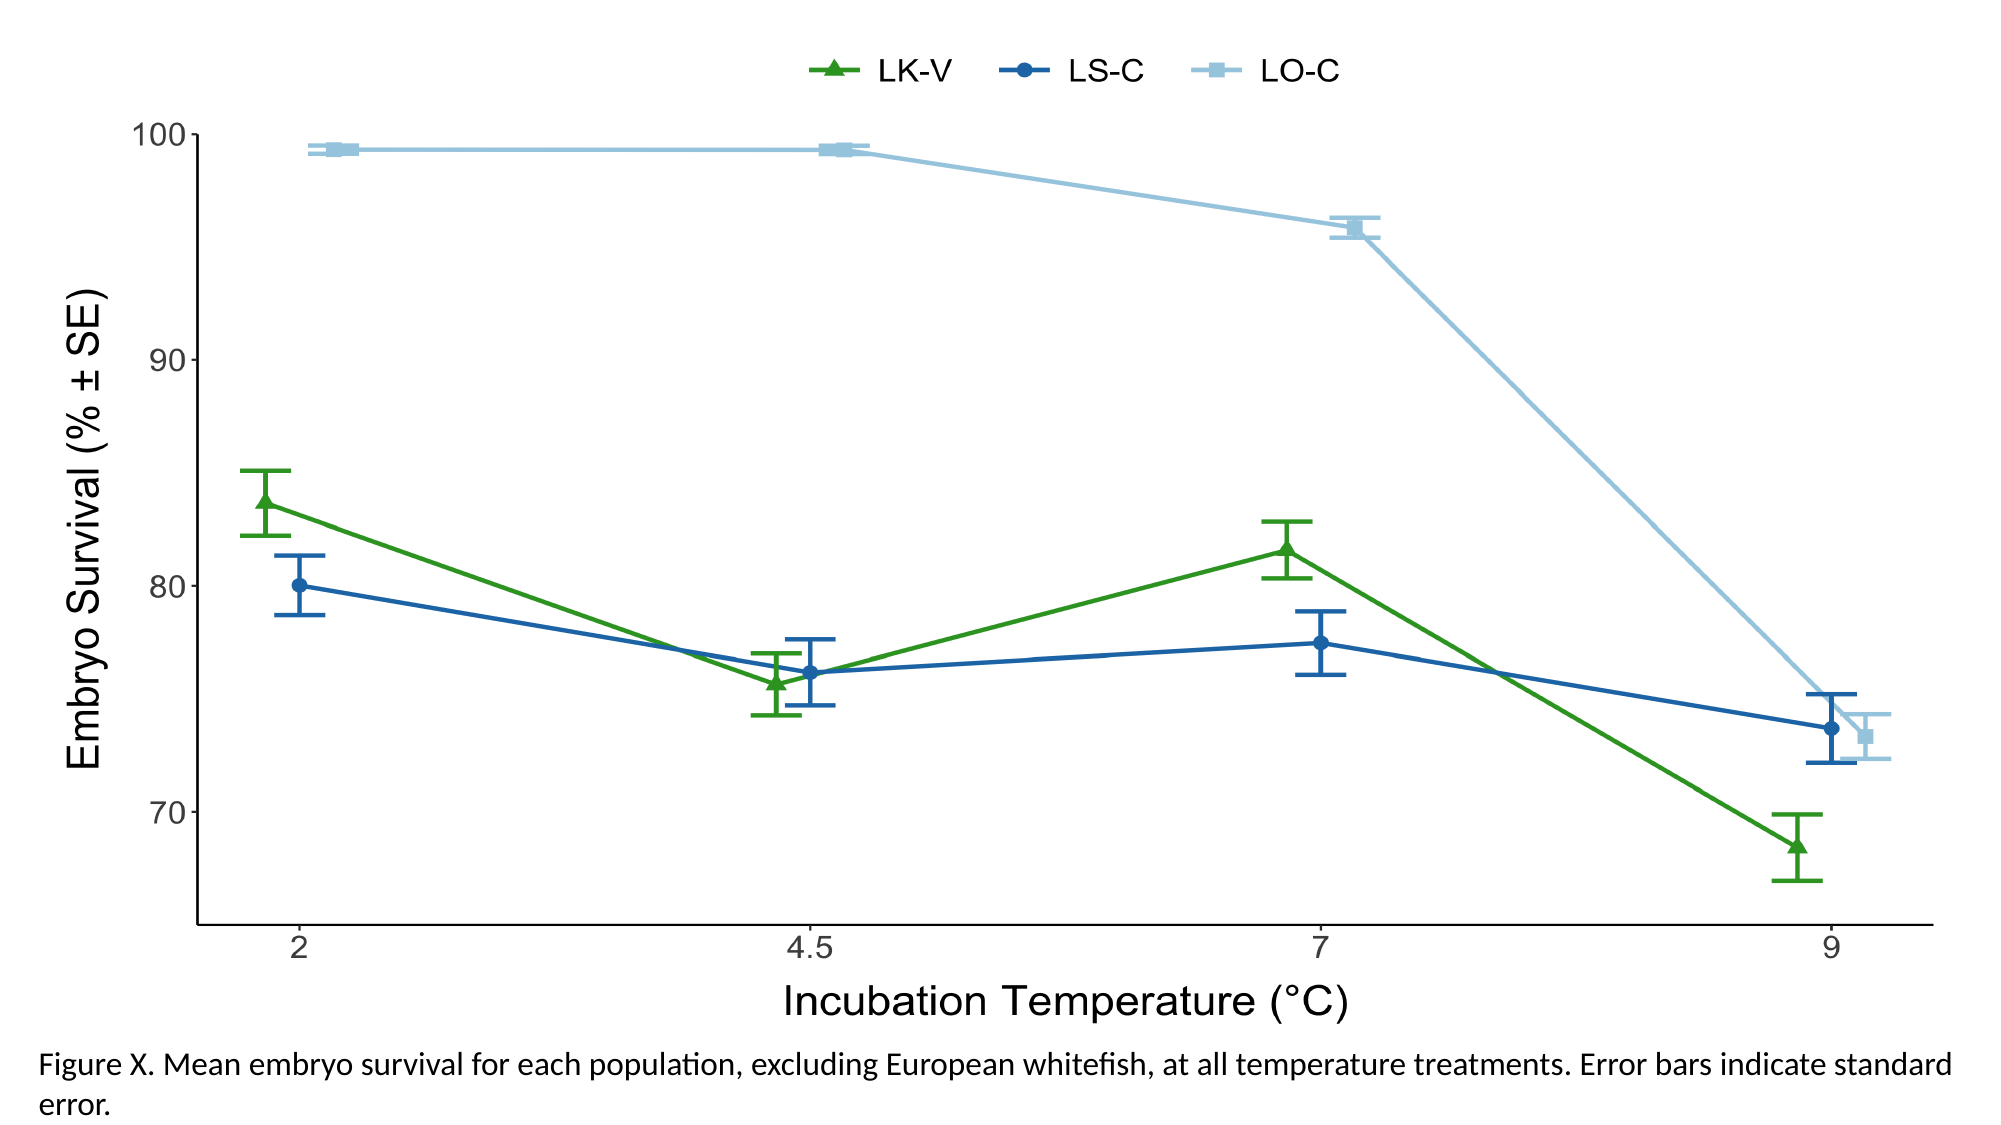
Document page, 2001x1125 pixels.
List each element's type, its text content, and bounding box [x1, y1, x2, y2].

picture [35, 0, 1965, 1053]
text_box Figure X. Mean embryo survival for each population, excluding European whitefish, at all temperature treatments. Error bars indicate standard error. [23, 1034, 1984, 1125]
